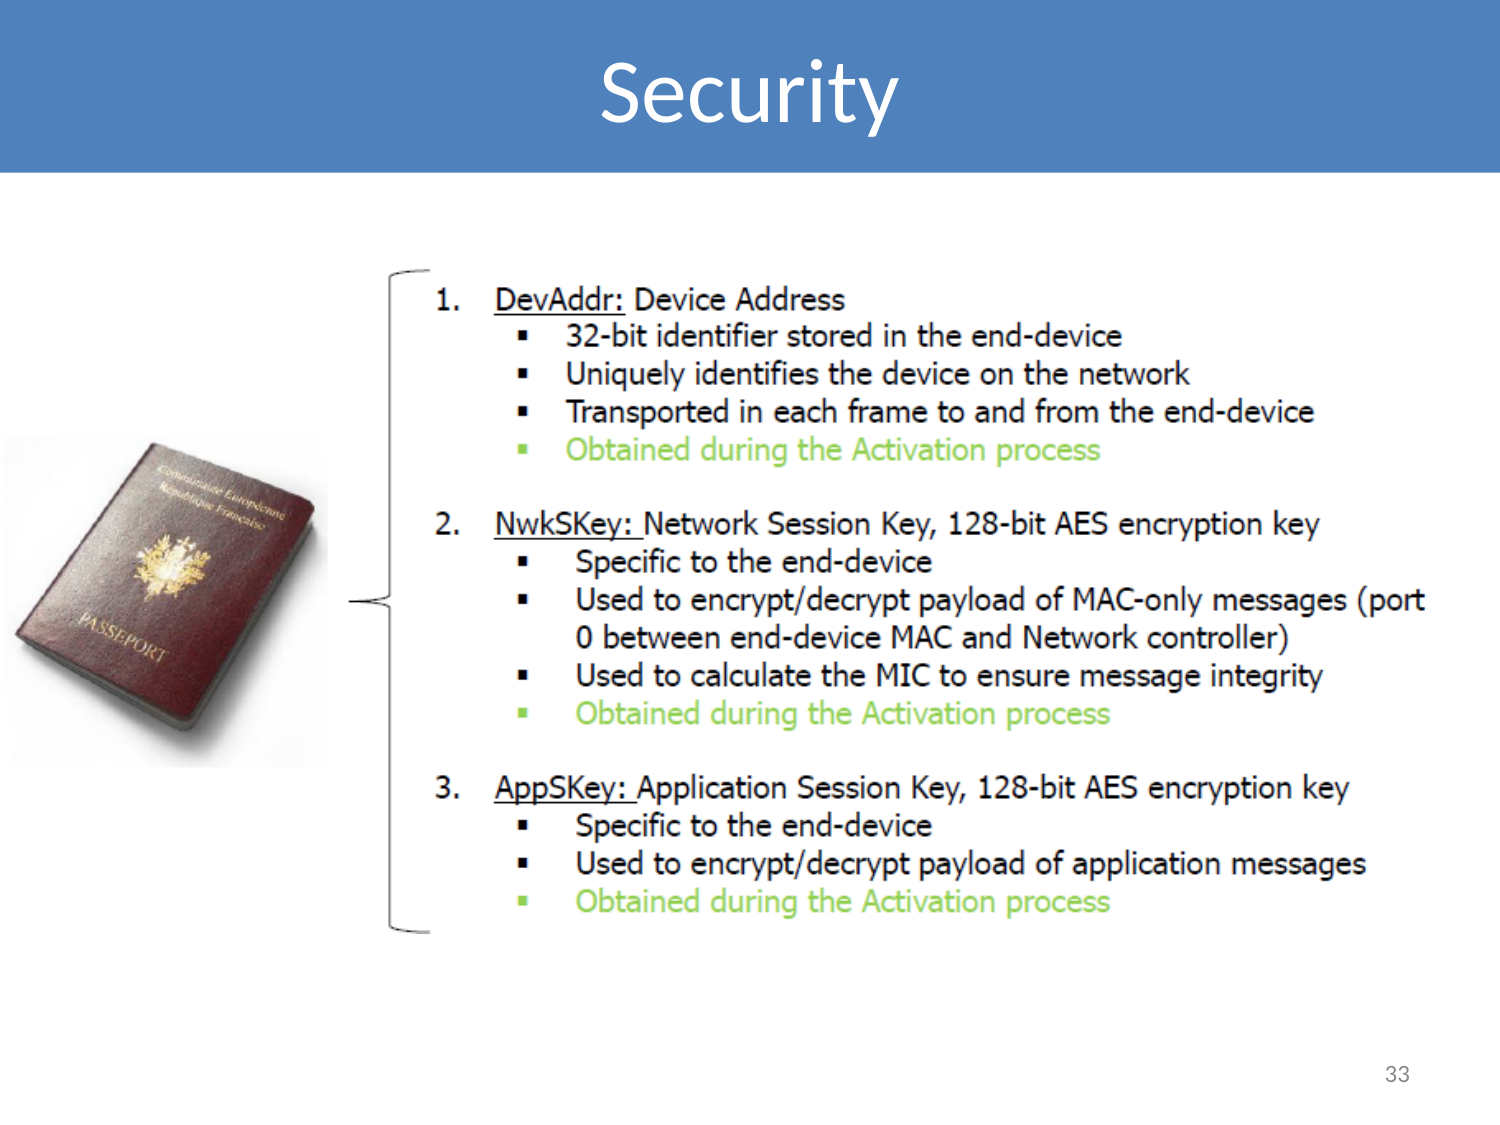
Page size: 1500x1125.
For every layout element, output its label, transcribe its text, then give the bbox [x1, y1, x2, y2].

title Security [75, 0, 1425, 173]
slide_number 33 [1074, 1042, 1425, 1103]
text_box [0, 0, 1500, 175]
picture [0, 230, 1453, 934]
